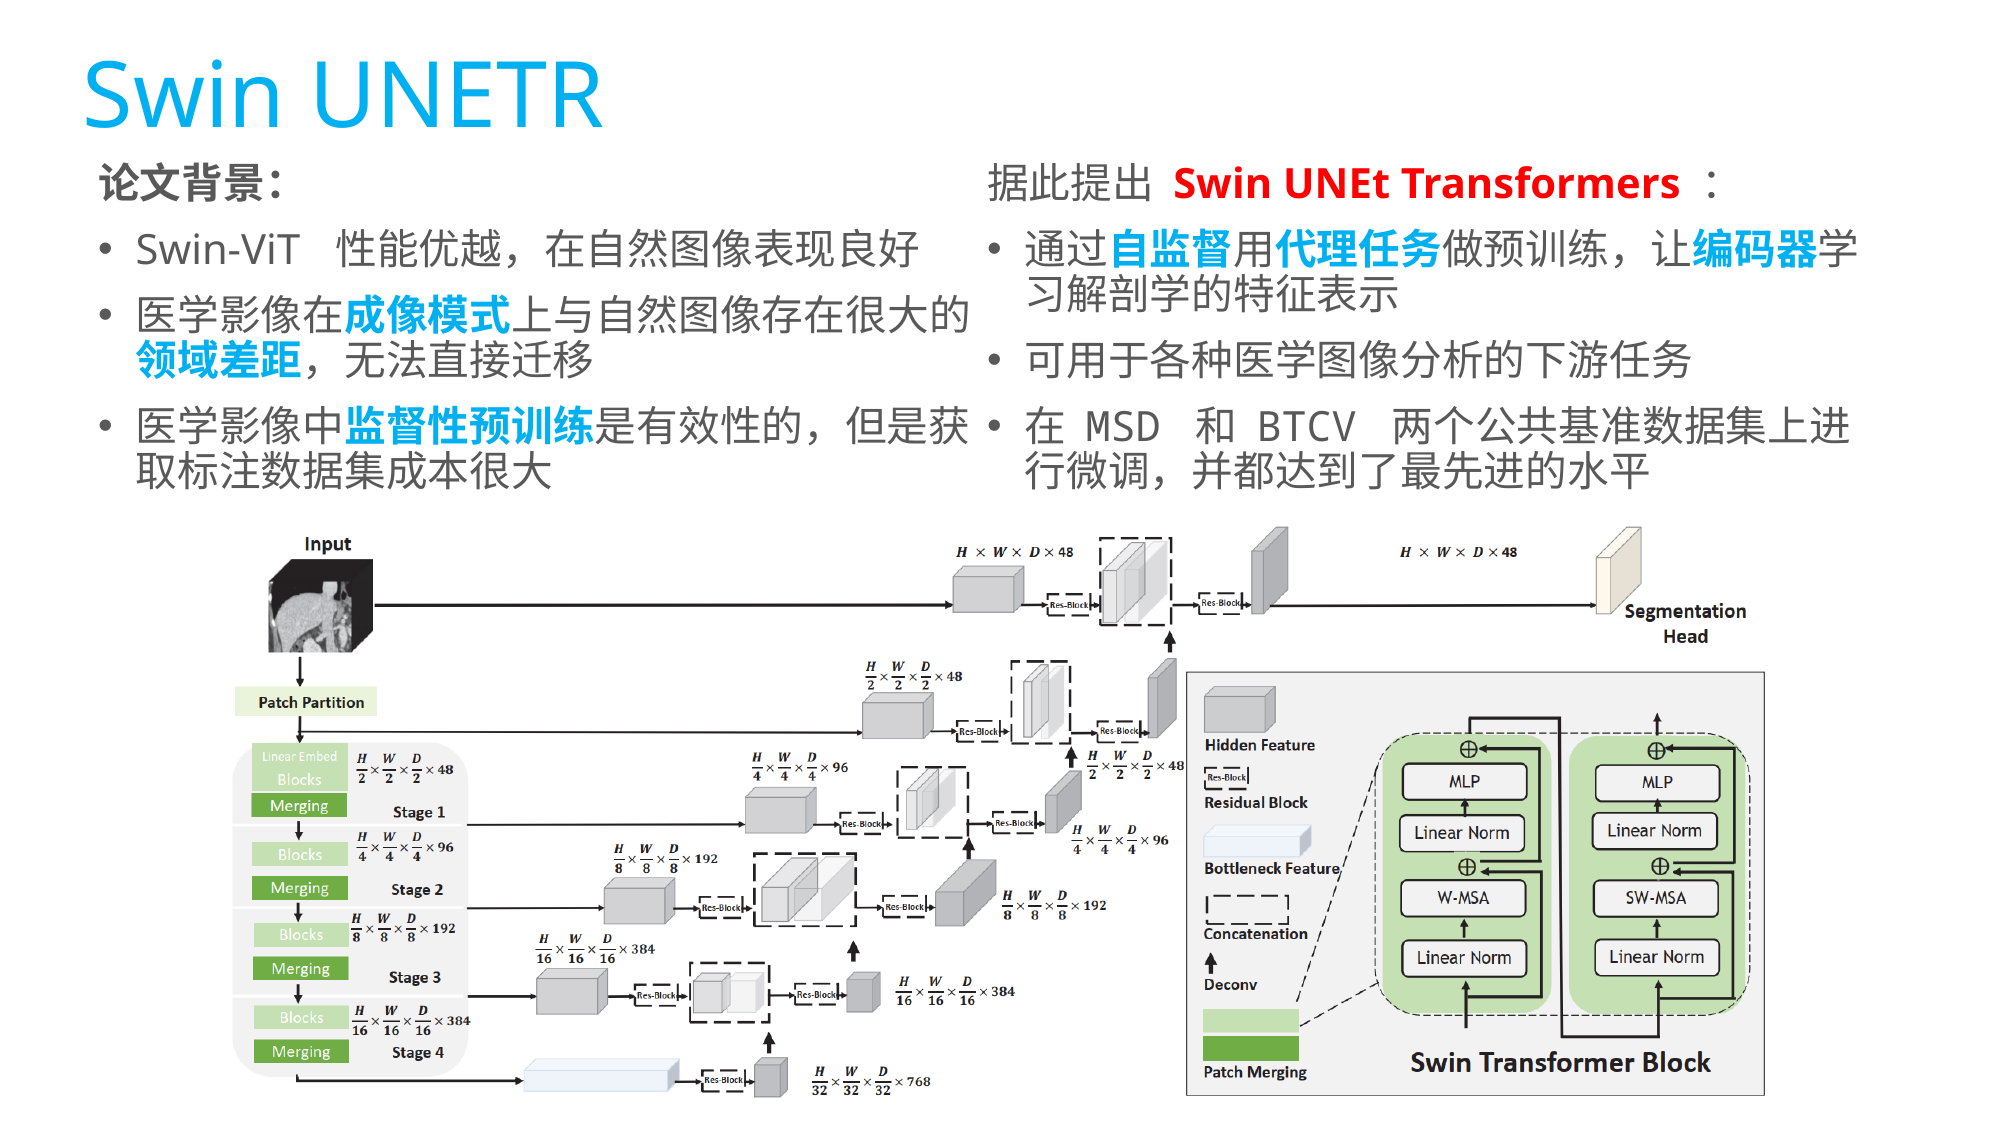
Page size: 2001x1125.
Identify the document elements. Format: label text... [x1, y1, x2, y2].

list 论文背景： Swin-ViT 性能优越，在自然图像表现良好 医学影像在成像模式上与自然图像存在很大的领域差距，无法直接迁移 医学影像中监督性预训练是有效性的，但是获取标注数据集成本很大 据此提出 Swin UNEt Transformers ： 通过自监督用代理任务做预训练，让编码器学习解剖学的特征表示 可用于各种医学图像分析的下游任务 在 MSD 和 BTCV 两个公共基准数据集上进行微调，并都达到了最先进的水平 [83, 155, 1892, 518]
picture [210, 517, 1790, 1111]
text_box Swin UNETR [67, 27, 705, 169]
